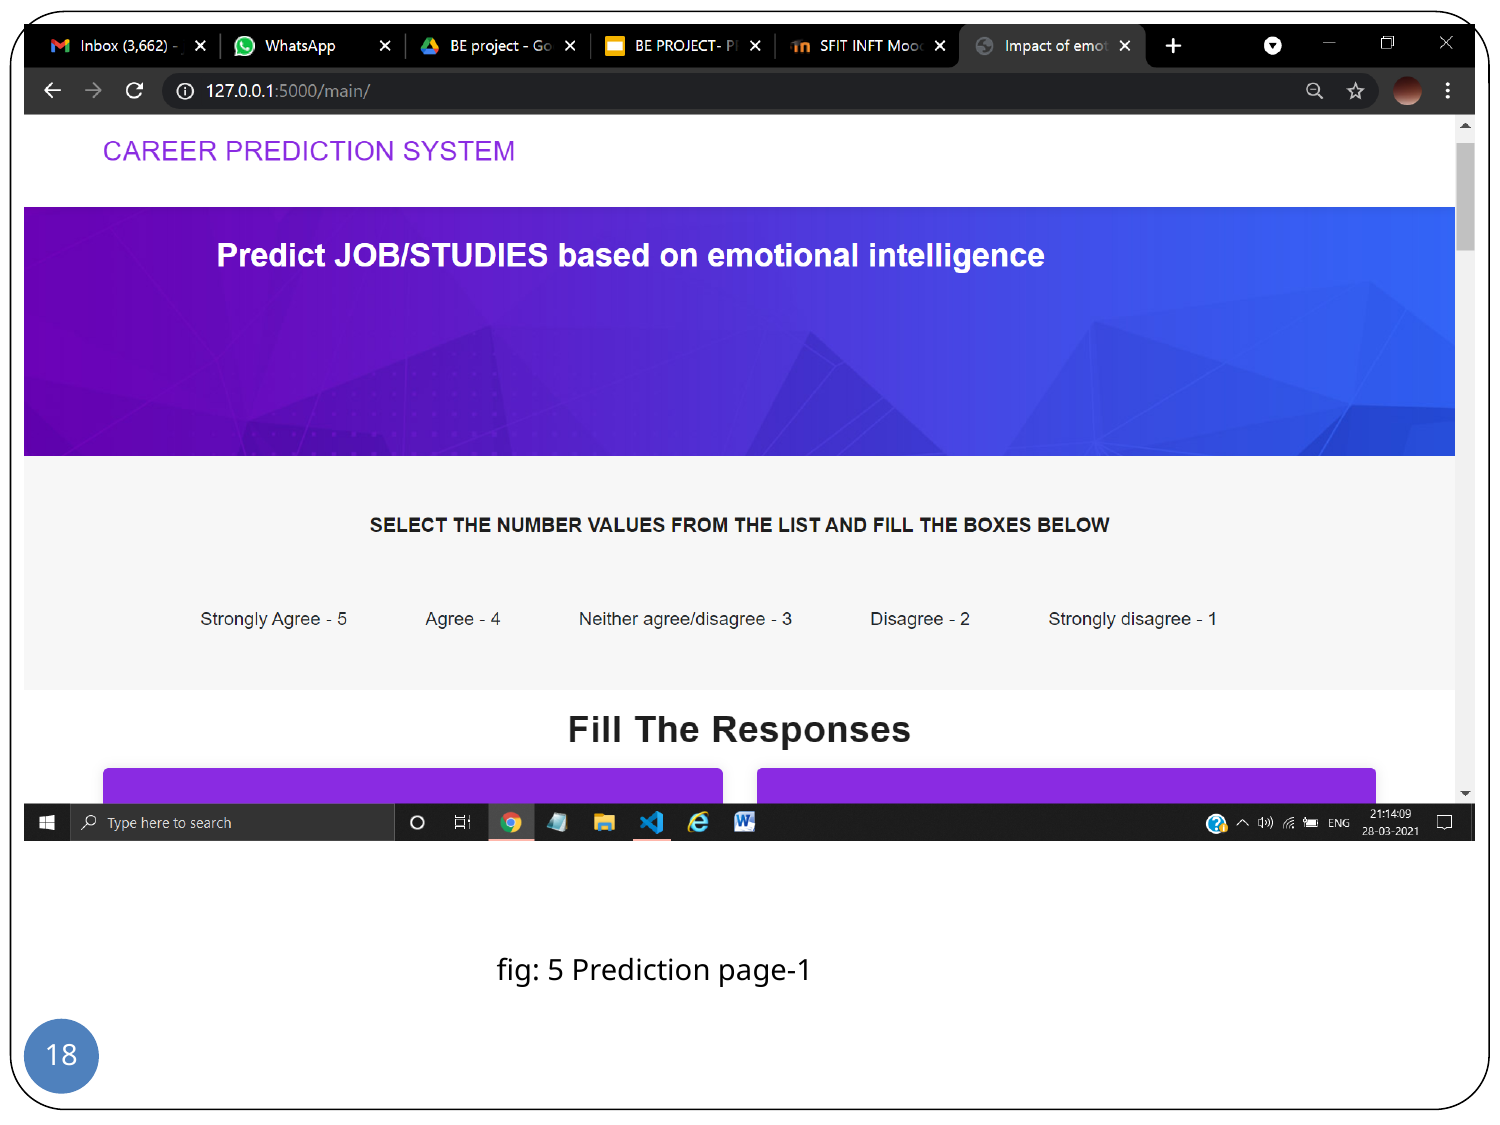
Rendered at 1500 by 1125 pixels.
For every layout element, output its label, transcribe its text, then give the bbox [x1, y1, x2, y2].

picture [24, 24, 1476, 841]
slide_number 18 [23, 1018, 99, 1094]
text_box fig: 5 Prediction page-1 [481, 936, 1500, 1077]
